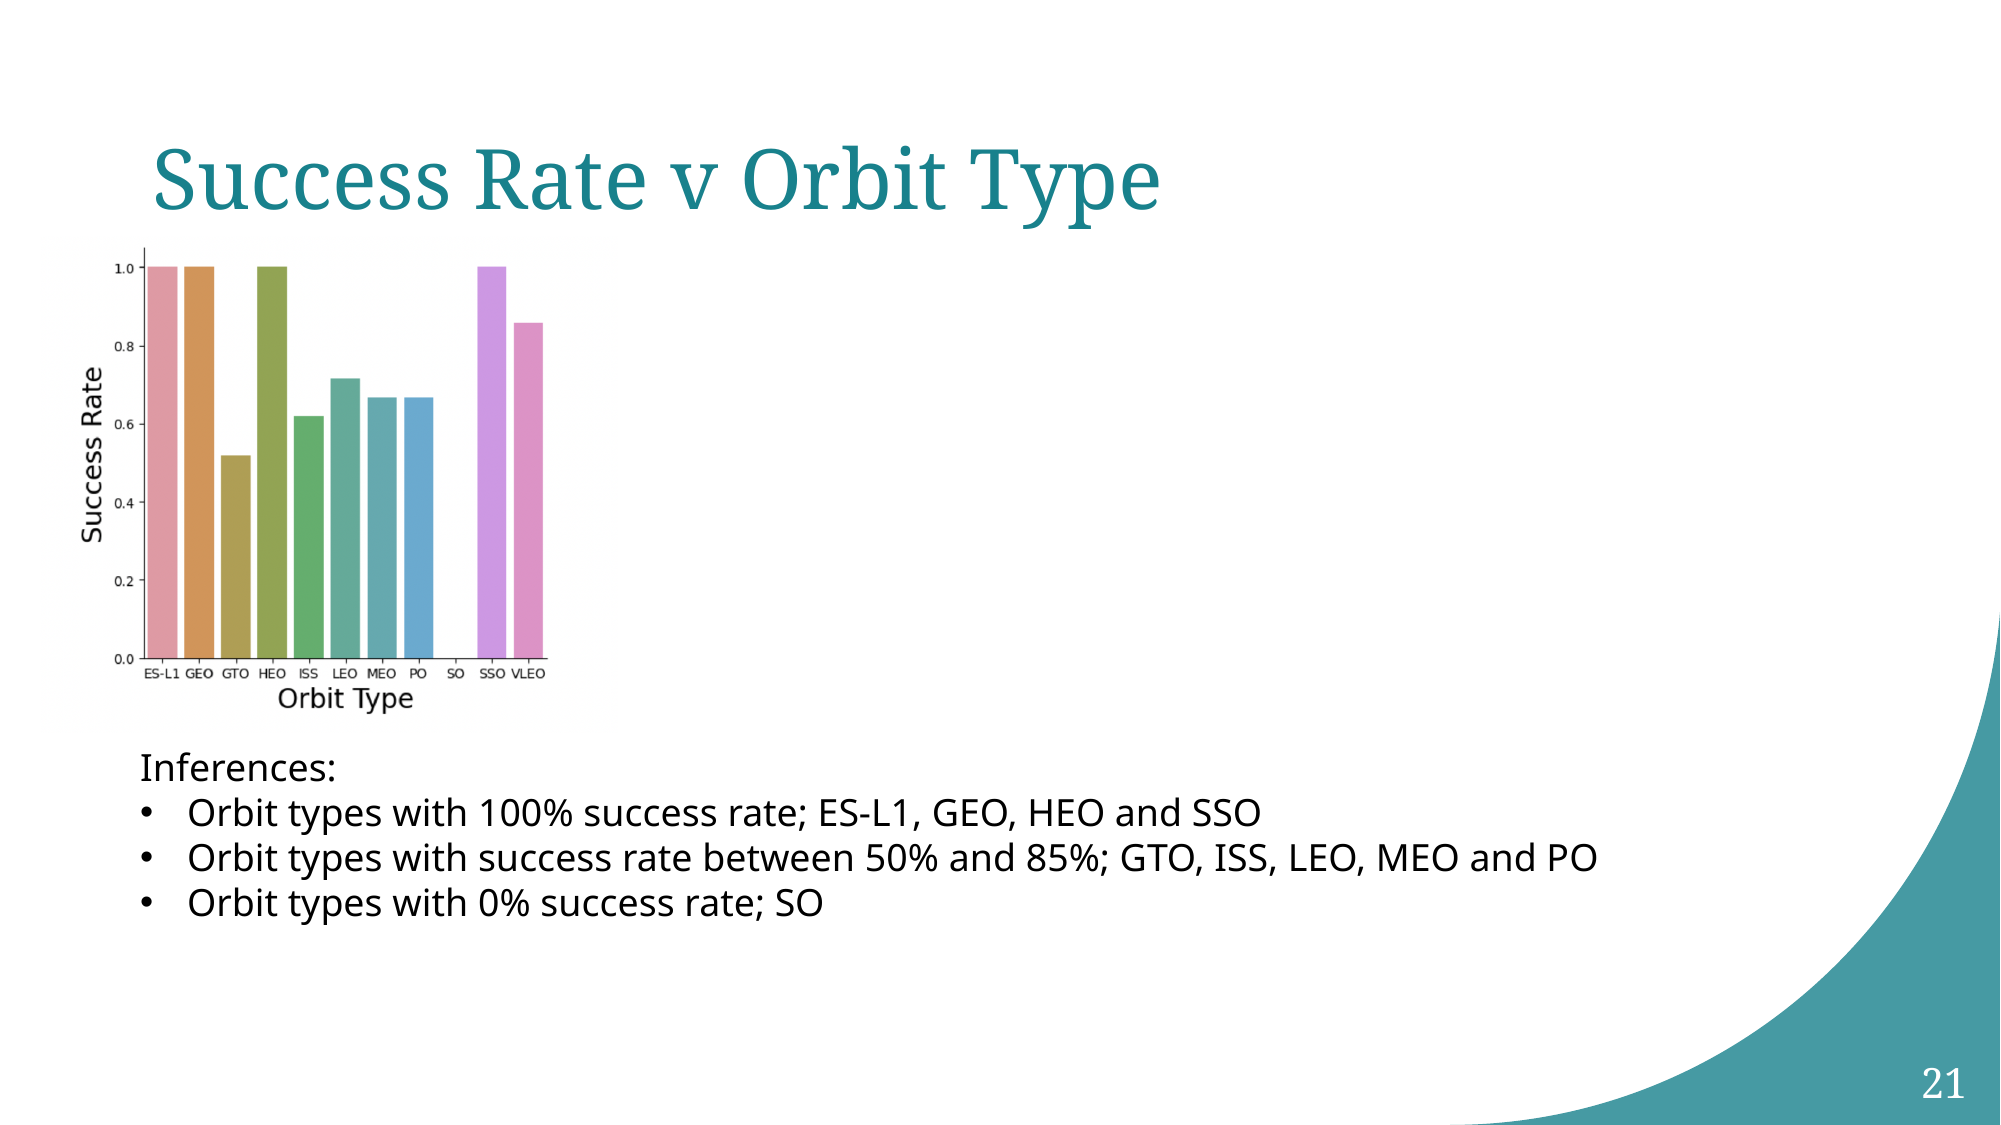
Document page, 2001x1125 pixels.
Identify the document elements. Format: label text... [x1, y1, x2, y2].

title Success Rate v Orbit Type [137, 73, 1863, 291]
text_box Inferences: Orbit types with 100% success rate; ES-L1, GEO, HEO and SSO Orbit types with success rate between 50% and 85%; GTO, ISS, LEO, MEO and PO Orbit types with 0% success rate; SO [125, 736, 1615, 977]
slide_number 21 [1868, 1055, 1983, 1116]
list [40, 236, 618, 733]
